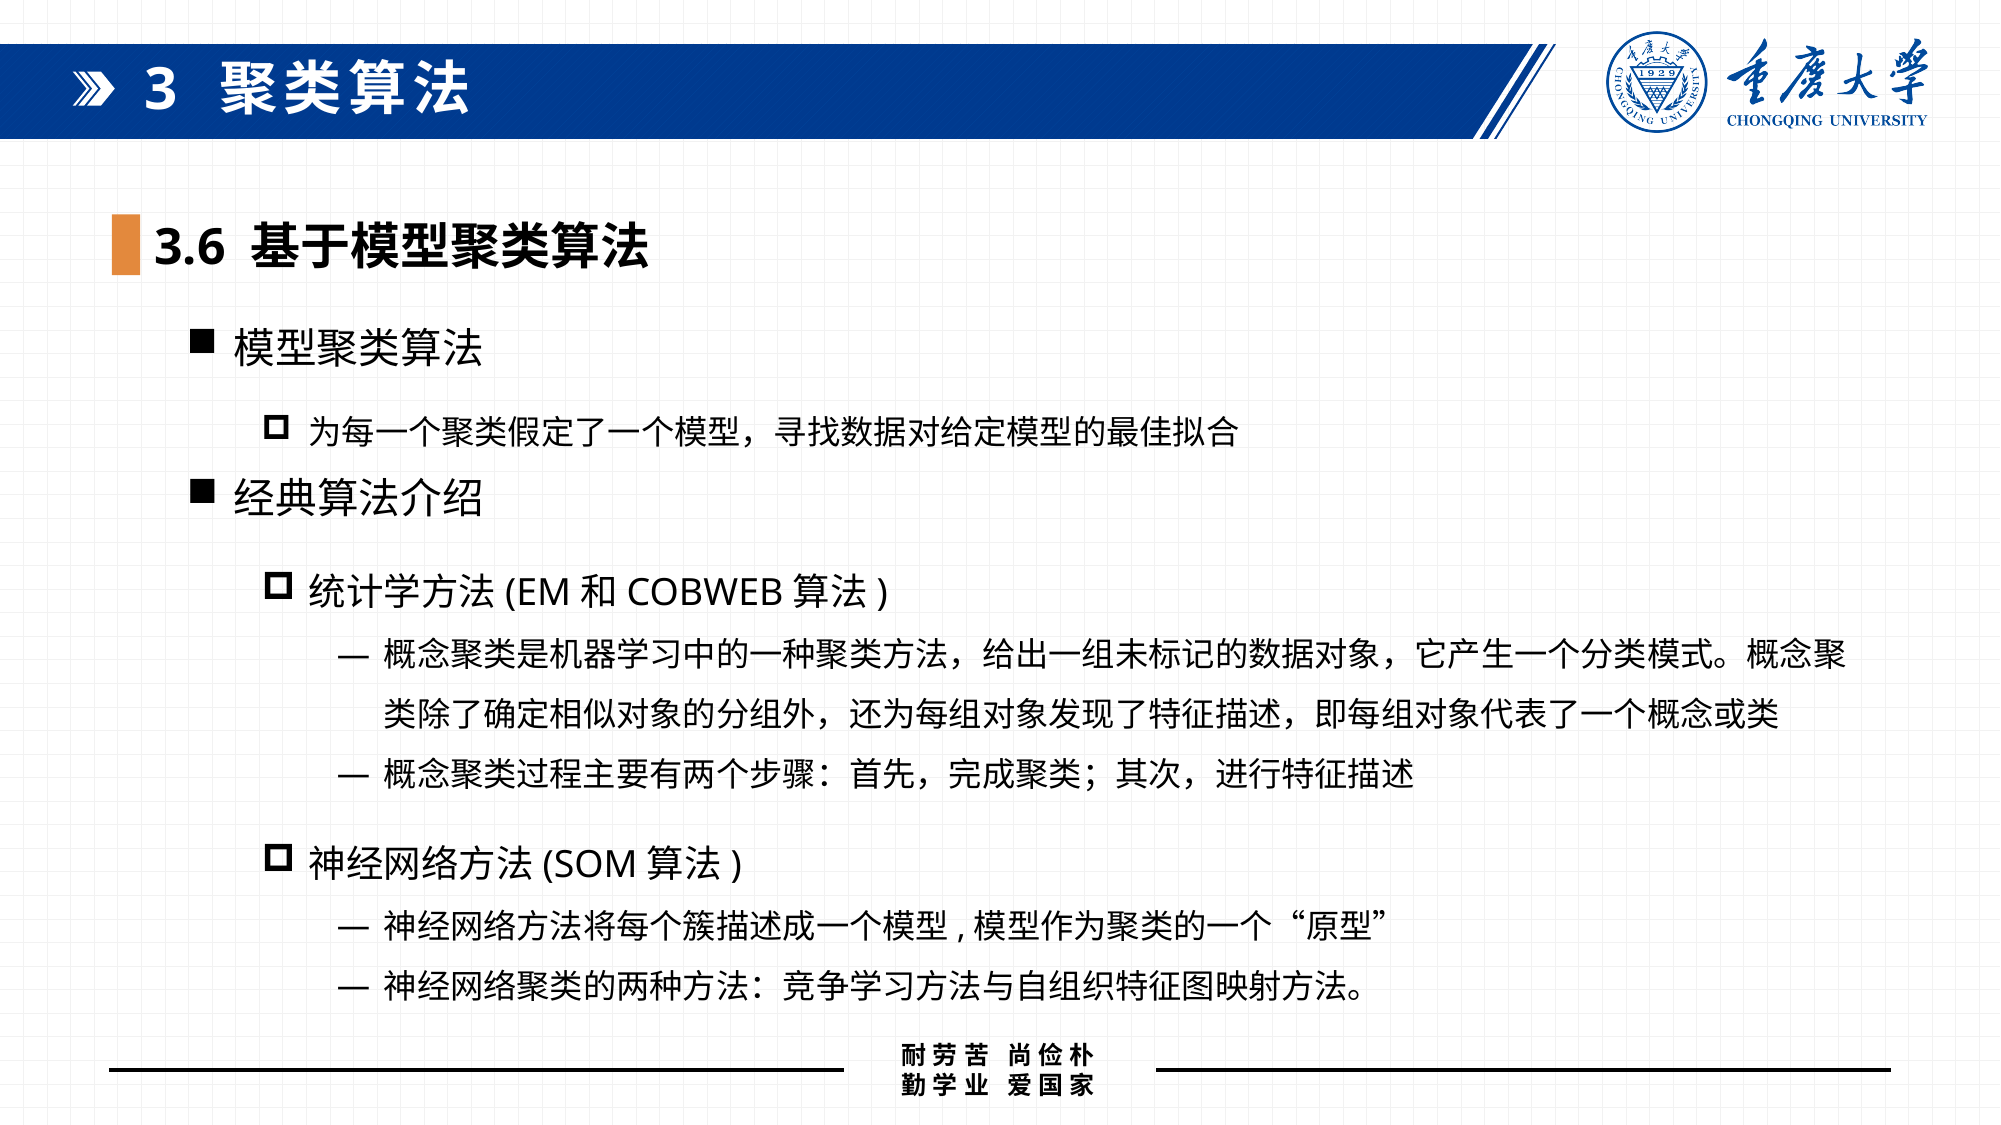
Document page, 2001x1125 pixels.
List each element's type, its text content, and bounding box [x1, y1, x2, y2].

text_box 经典算法介绍 统计学方法(EM和COBWEB算法) 概念聚类是机器学习中的一种聚类方法，给出一组未标记的数据对象，它产生一个分类模式。概念聚类除了确定相似对象的分组外，还为每组对象发现了特征描述，即每组对象代表了一个概念或类 概念聚类过程主要有两个步骤：首先，完成聚类；其次，进行特征描述 神经网络方法(SOM算法) 神经网络方法将每个簇描述成一个模型,模型作为聚类的一个“原型” 神经网络聚类的两种方法：竞争学习方法与自组织特征图映射方法。 [172, 439, 1871, 1013]
list 3 聚类算法 [108, 51, 1356, 136]
text_box 模型聚类算法 为每一个聚类假定了一个模型，寻找数据对给定模型的最佳拟合 [171, 289, 1716, 459]
list 3.6 基于模型聚类算法 [139, 213, 1891, 275]
picture [1606, 31, 1928, 133]
